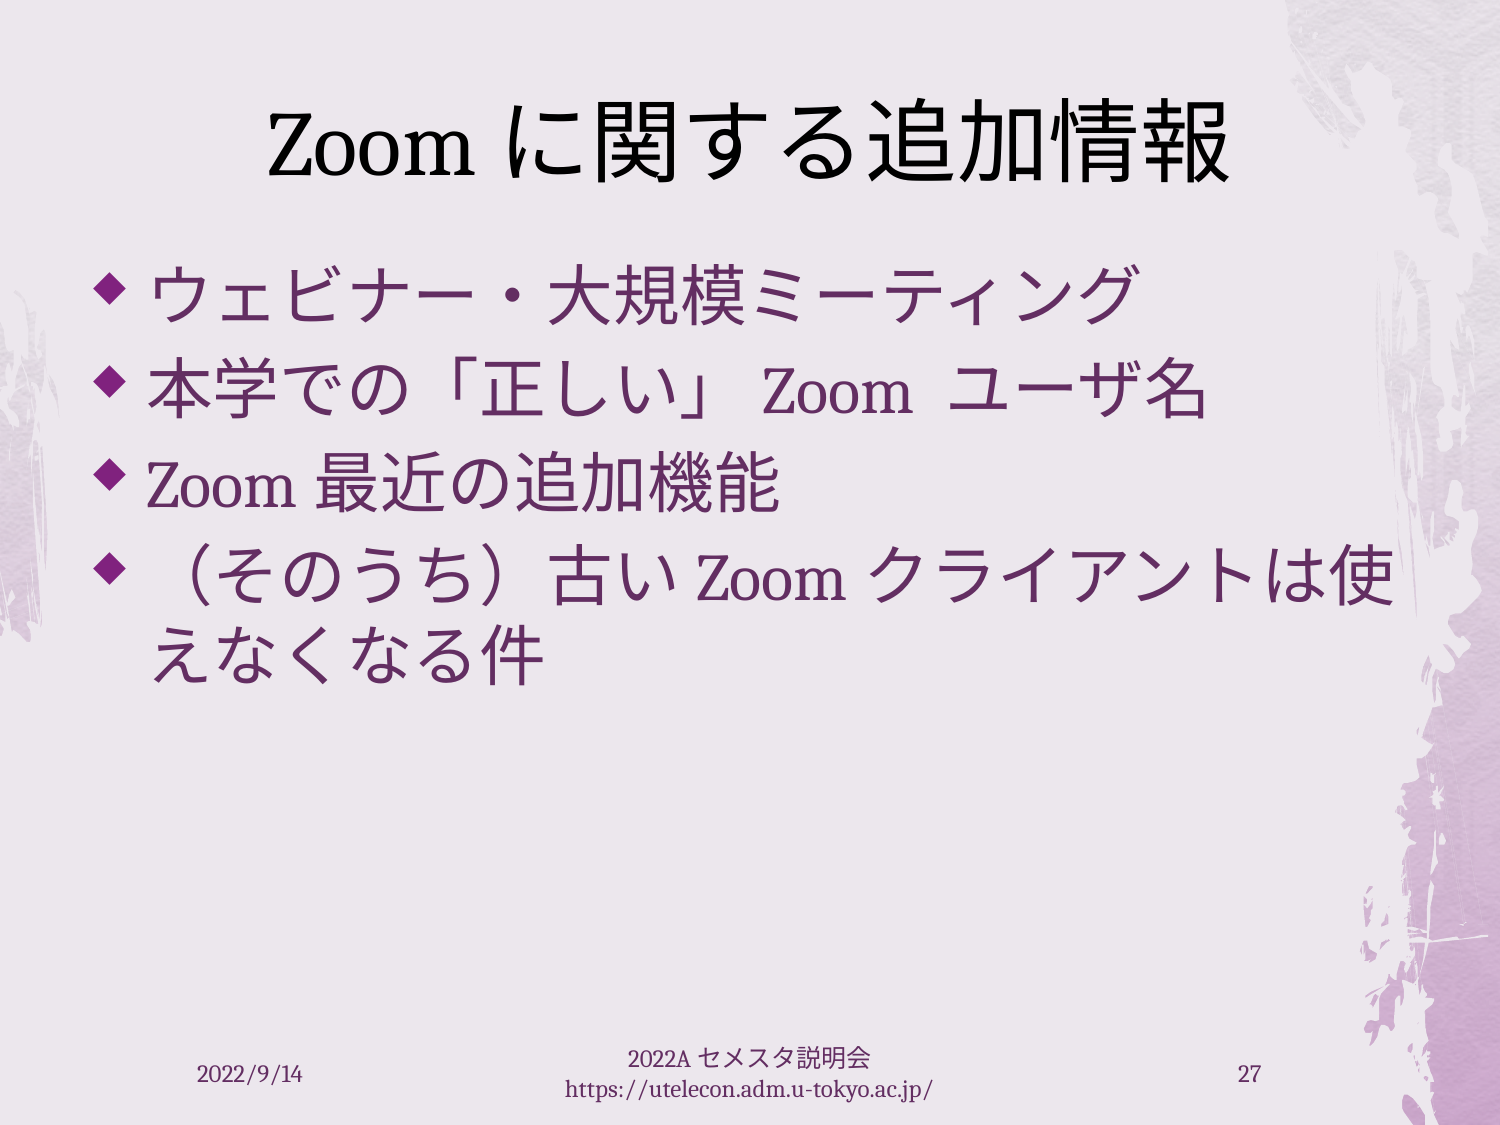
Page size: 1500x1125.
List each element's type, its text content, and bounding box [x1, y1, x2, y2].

list ウェビナー・大規模ミーティング 本学での「正しい」Zoom ユーザ名 Zoom最近の追加機能 （そのうち）古いZoomクライアントは使えなくなる件 [75, 246, 1425, 989]
footer 2022Aセメスタ説明会 https://utelecon.adm.u-tokyo.ac.jp/ [512, 1042, 988, 1103]
title Zoomに関する追加情報 [75, 45, 1425, 233]
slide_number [75, 1042, 425, 1103]
slide_number 27 [1074, 1042, 1425, 1103]
